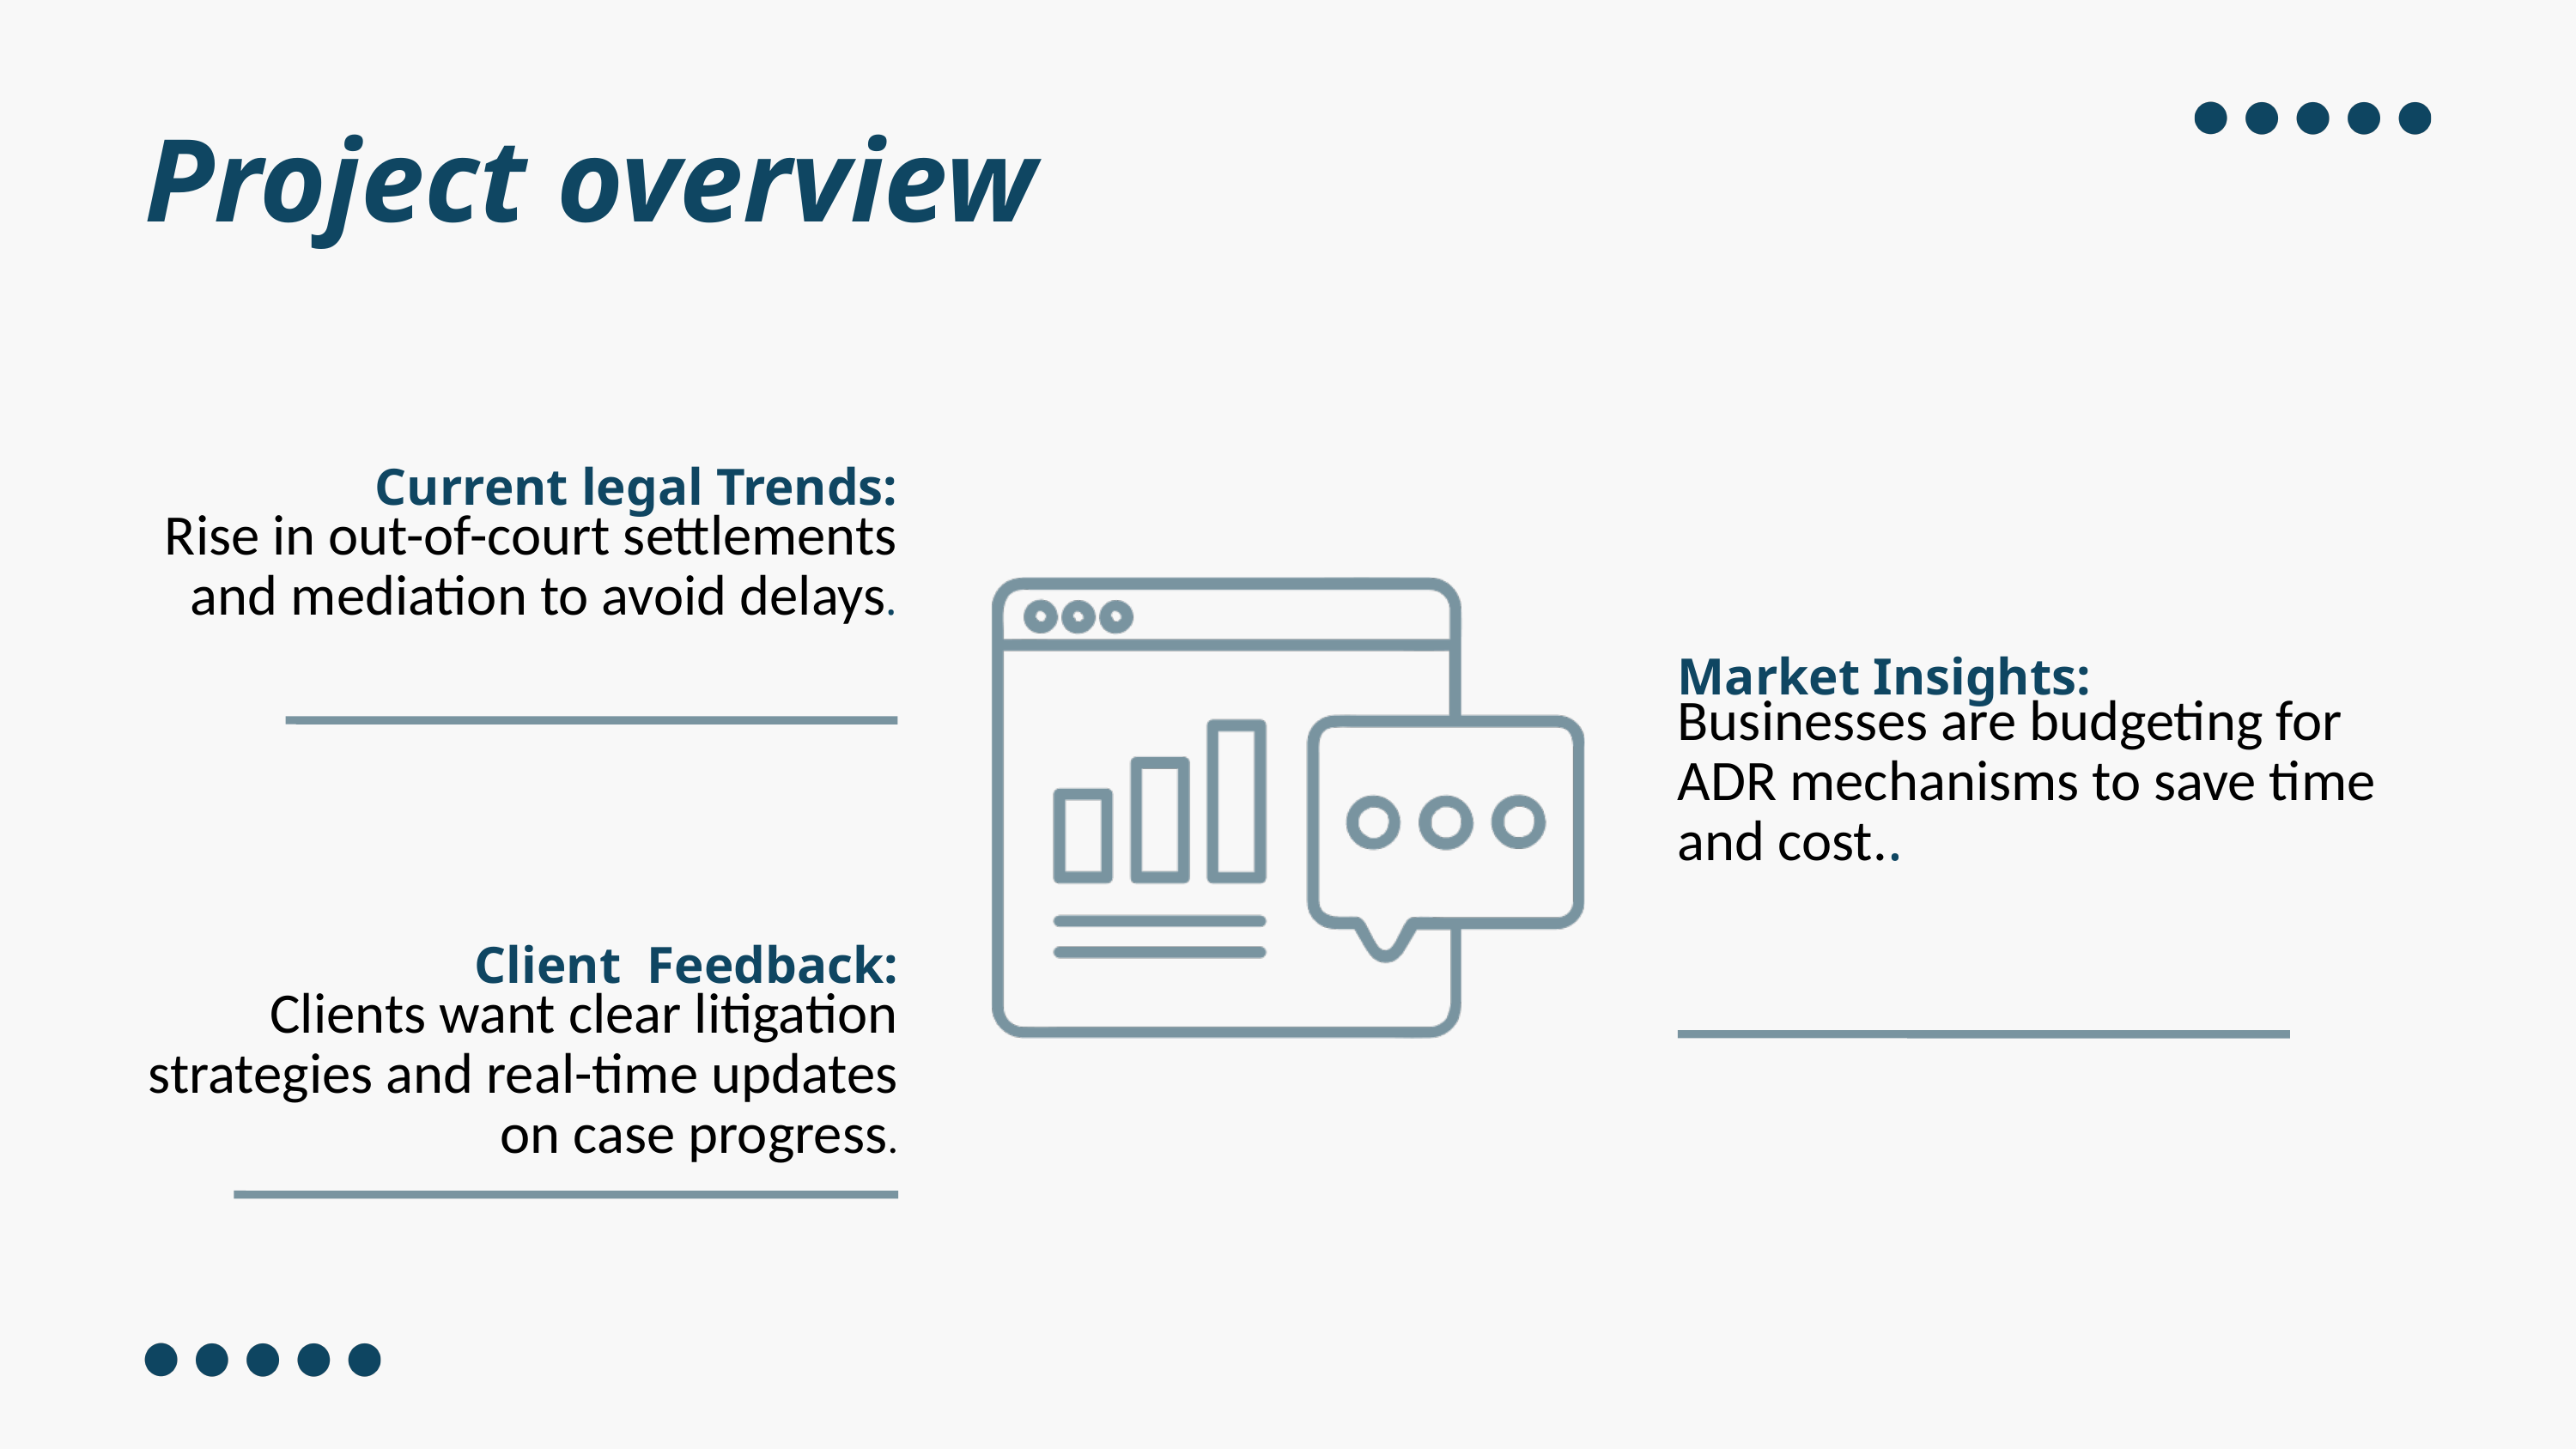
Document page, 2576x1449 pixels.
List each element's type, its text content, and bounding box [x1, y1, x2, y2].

text_box [2194, 100, 2432, 136]
text_box Rise in out-of-court settlements and mediation to avoid delays. [144, 516, 898, 627]
text_box Current legal Trends: [144, 445, 898, 516]
text_box Clients want clear litigation strategies and real-time updates on case progress. [144, 994, 898, 1165]
text_box [991, 577, 1585, 1039]
text_box [144, 1342, 381, 1378]
text_box Businesses are budgeting for ADR mechanisms to save time and cost.. [1677, 705, 2432, 872]
text_box Client Feedback: [144, 923, 898, 994]
text_box Project overview [144, 84, 2127, 246]
text_box Market Insights: [1677, 634, 2432, 705]
